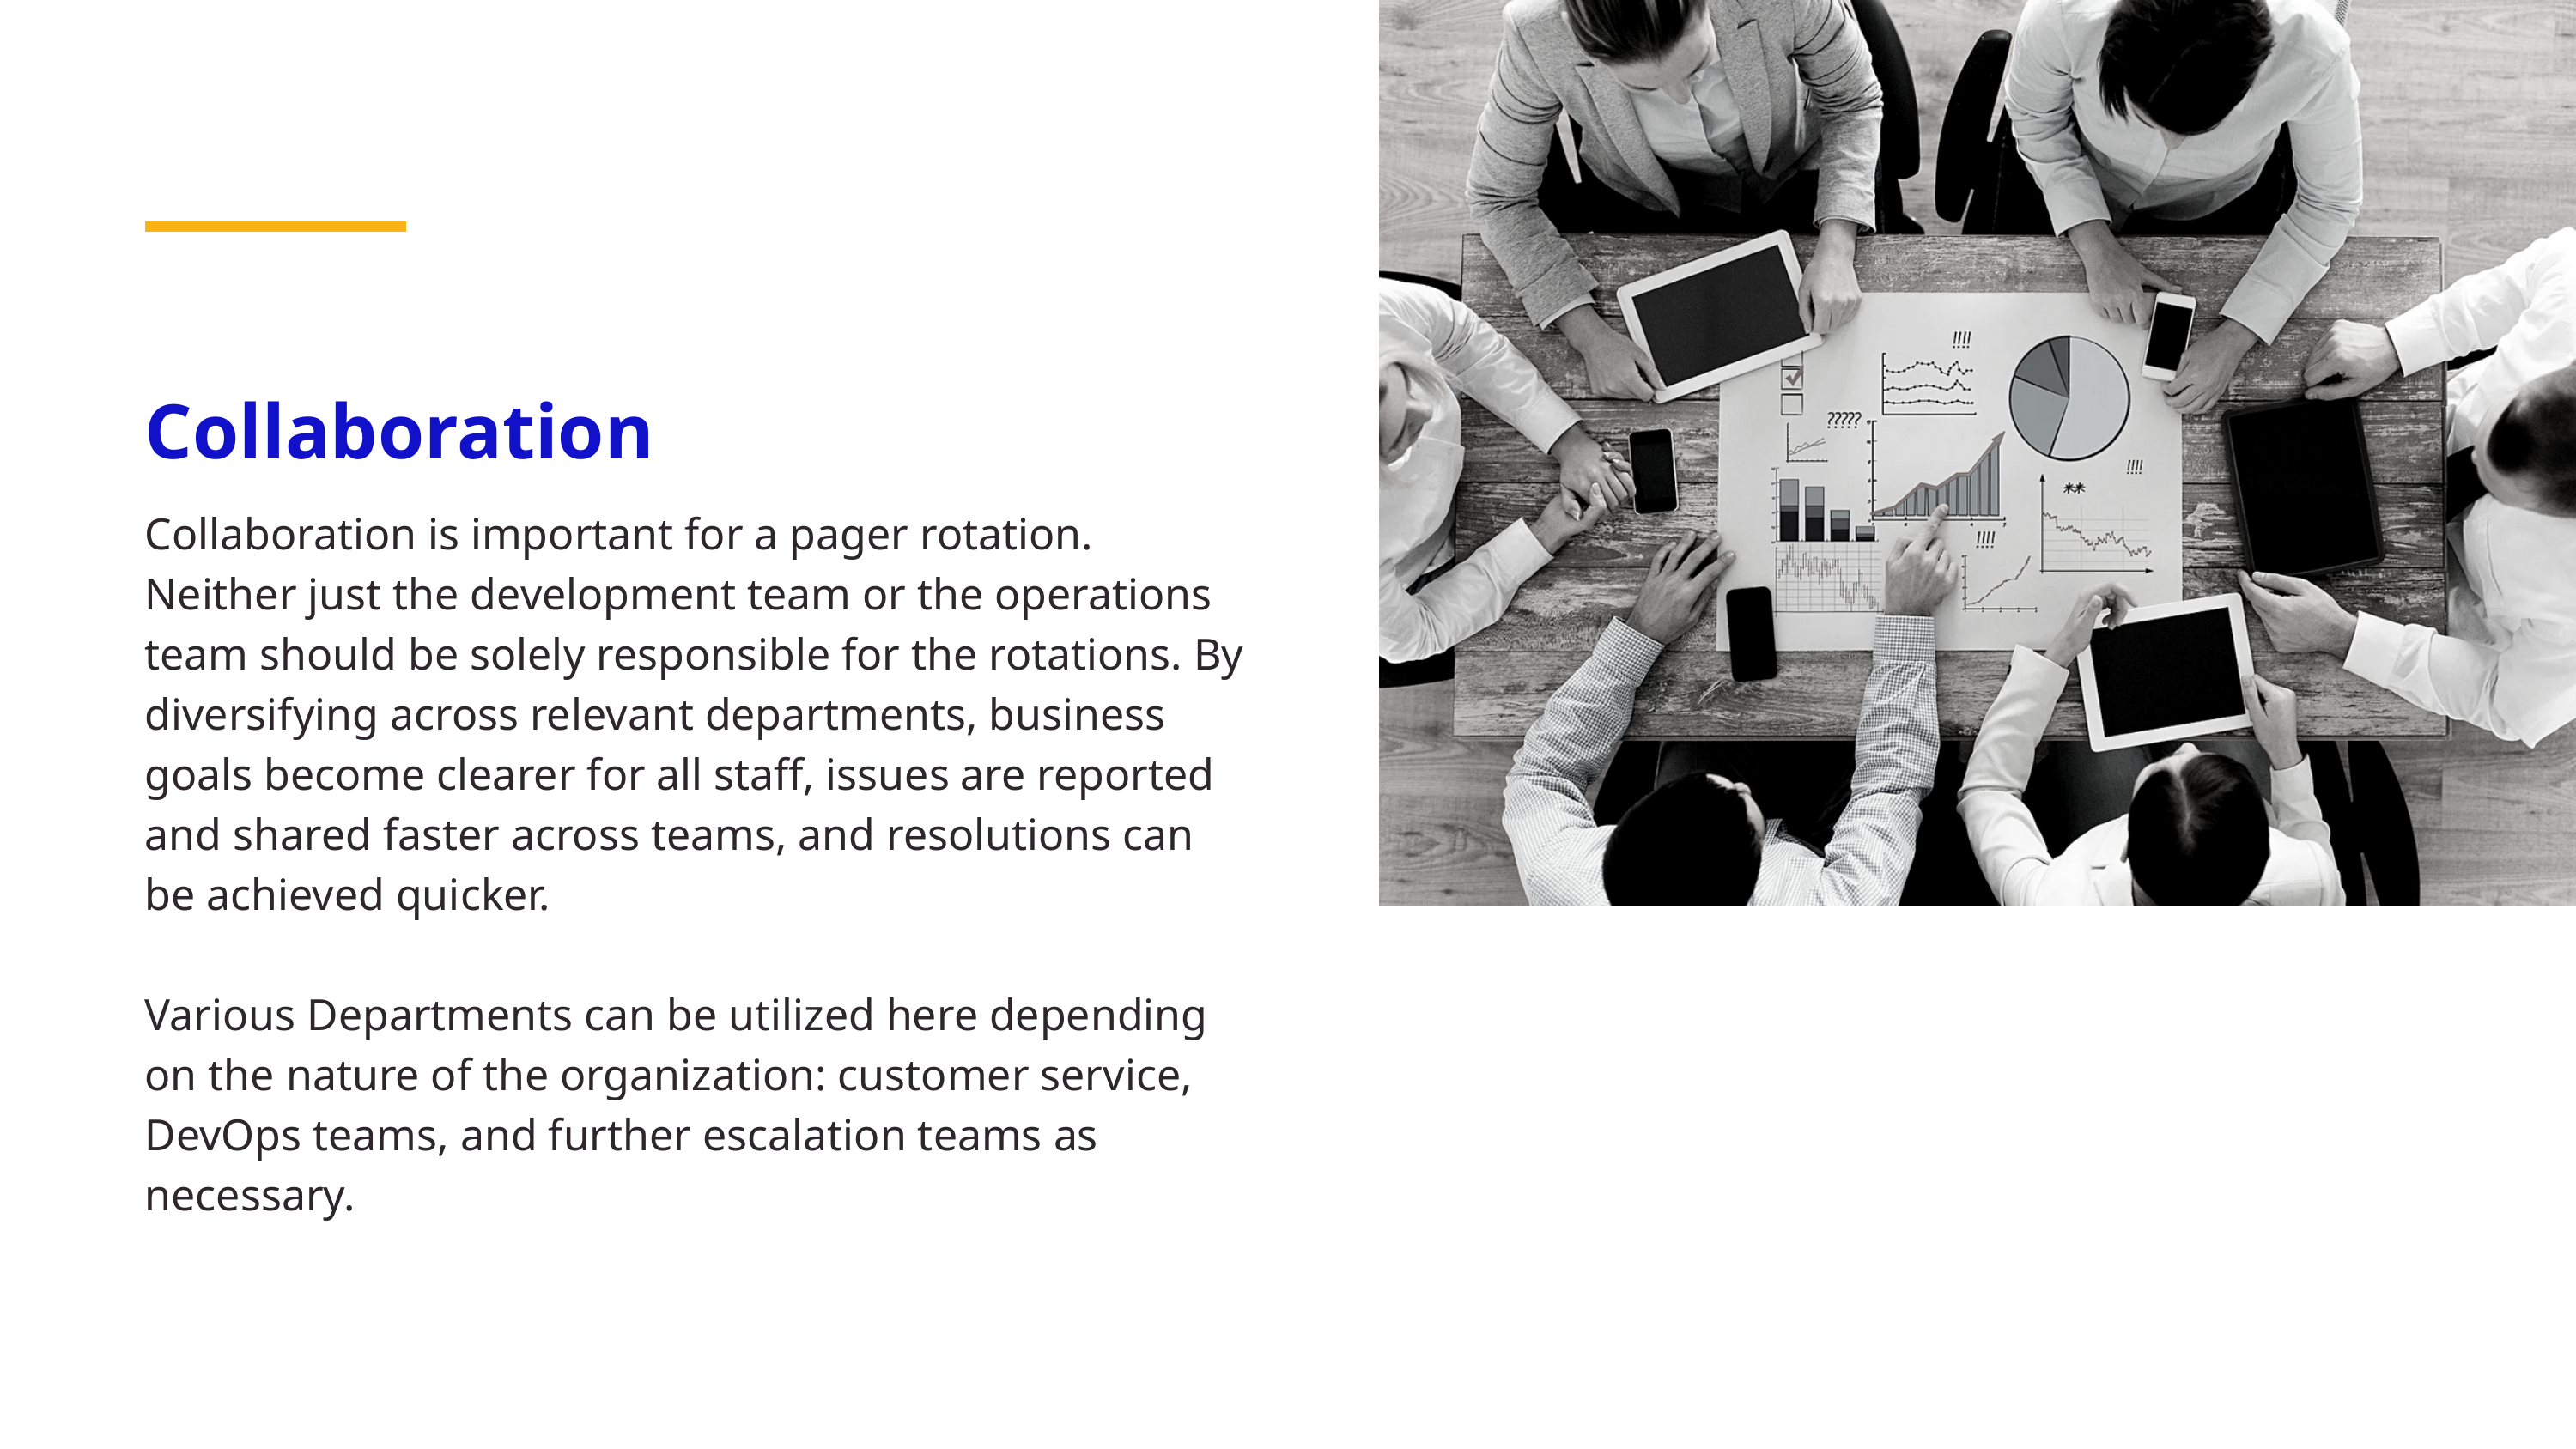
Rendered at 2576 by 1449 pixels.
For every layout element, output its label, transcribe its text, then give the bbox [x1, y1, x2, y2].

text_box Collaboration is important for a pager rotation. Neither just the development team or the operations team should be solely responsible for the rotations. By diversifying across relevant departments, business goals become clearer for all staff, issues are reported and shared faster across teams, and resolutions can be achieved quicker. Various Departments can be utilized here depending on the nature of the organization: customer service, DevOps teams, and further escalation teams as necessary. [144, 498, 1248, 1220]
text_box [1378, 0, 2576, 906]
text_box Collaboration [144, 403, 1054, 475]
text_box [144, 221, 407, 232]
